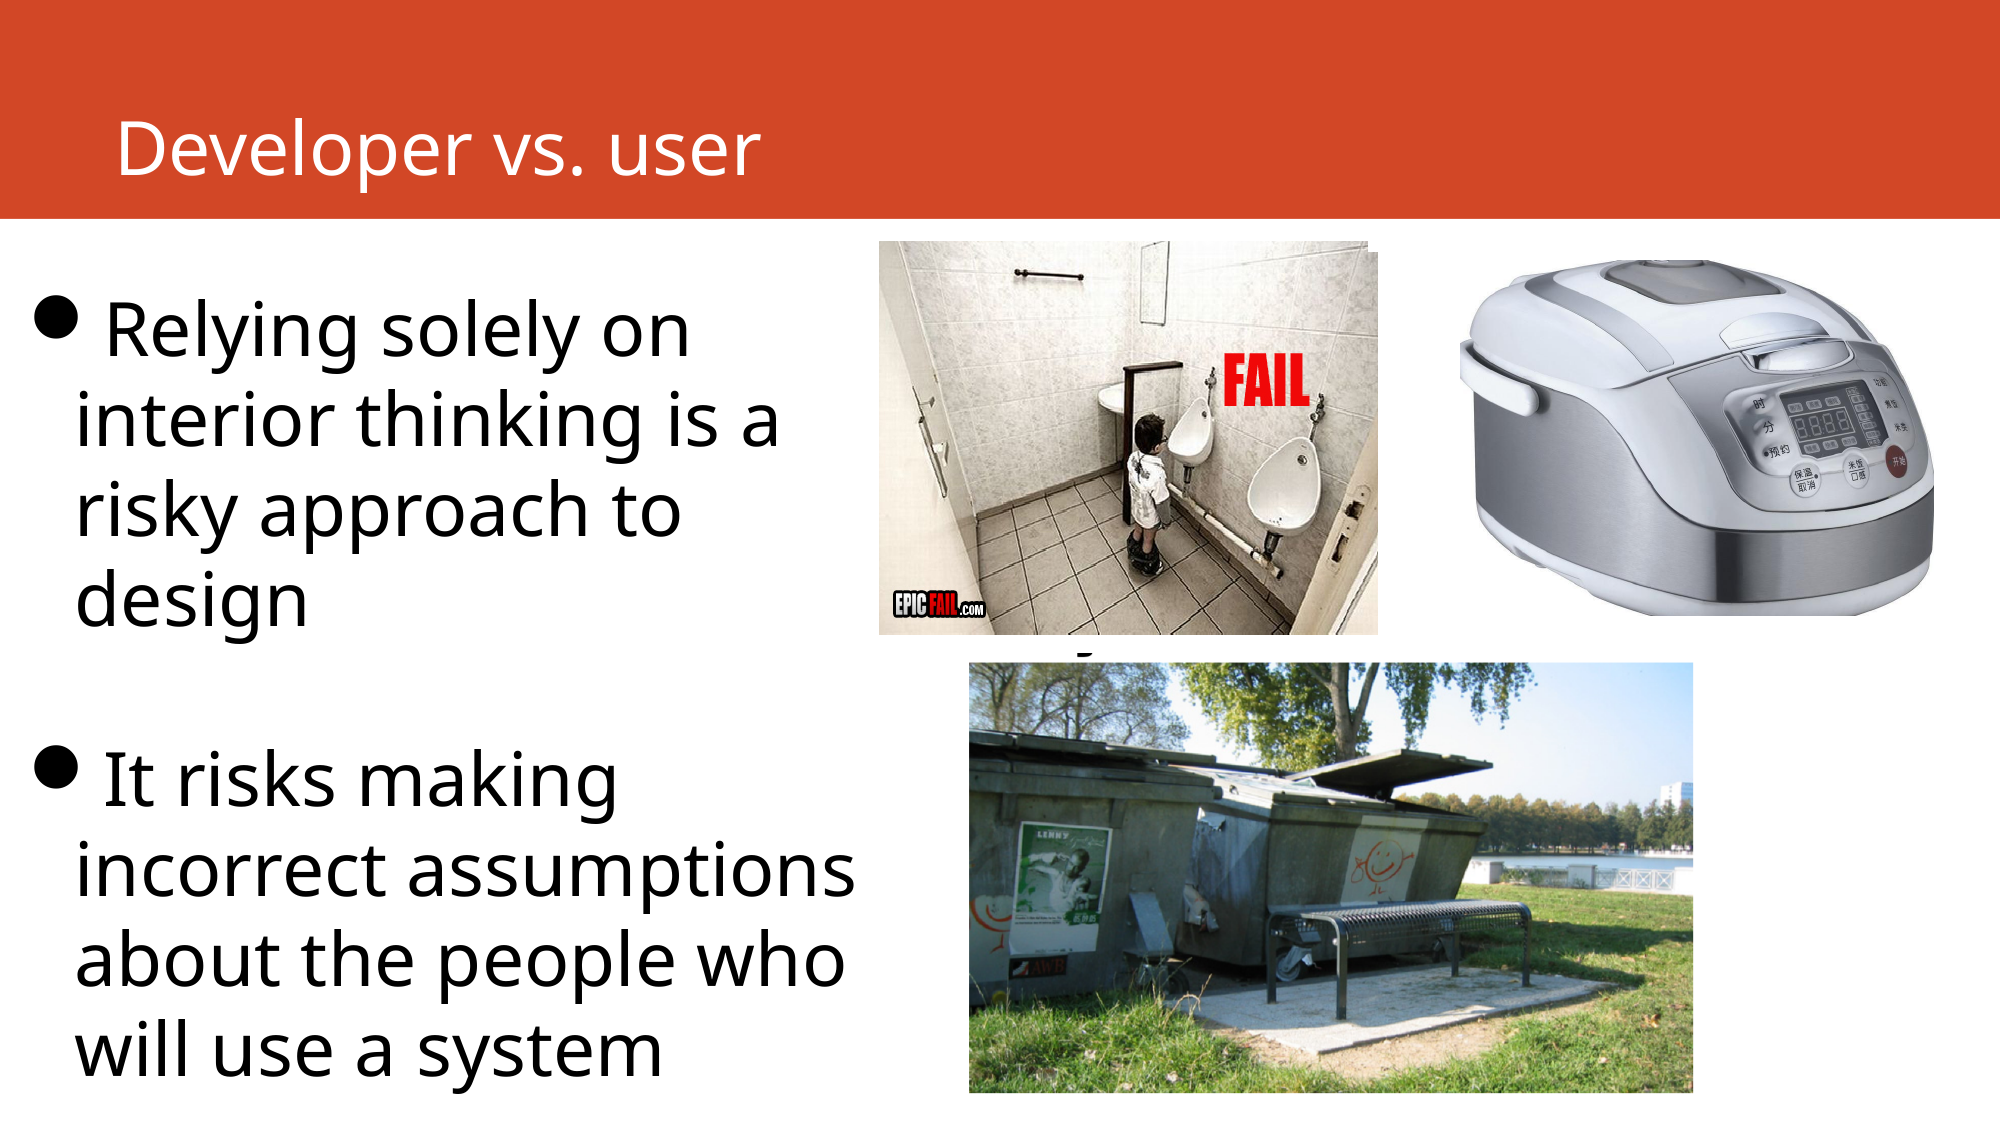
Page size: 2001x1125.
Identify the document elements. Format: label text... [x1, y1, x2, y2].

text_box Relying solely on interior thinking is a risky approach to design It risks making incorrect assumptions about the people who will use a system [0, 274, 903, 1099]
picture [1460, 260, 1934, 616]
picture [949, 653, 1698, 1097]
picture [879, 241, 1378, 635]
title Developer vs. user [99, 0, 1863, 199]
